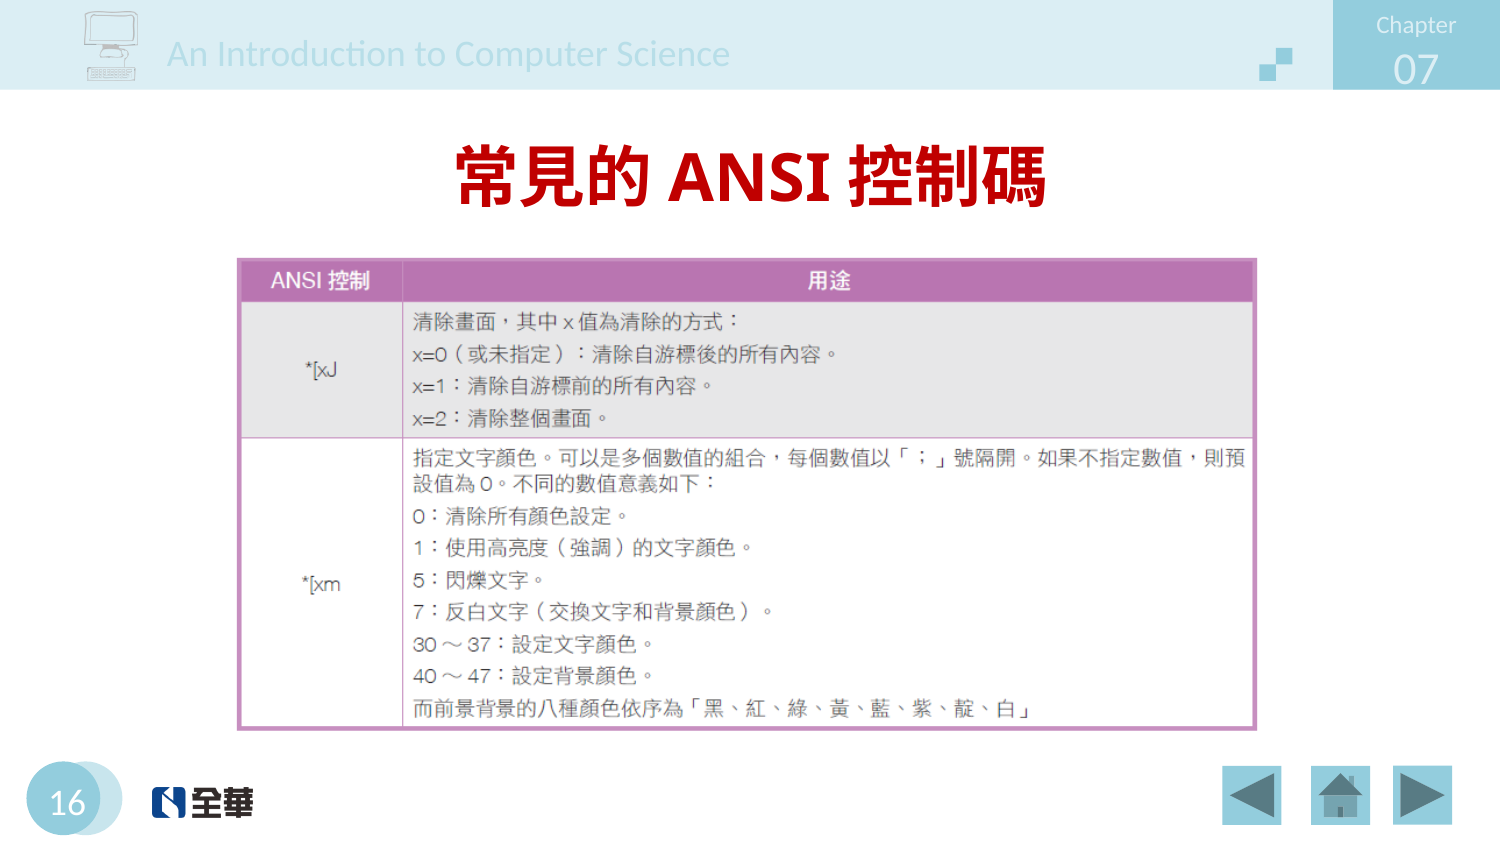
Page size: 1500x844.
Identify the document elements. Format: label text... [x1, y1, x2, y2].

picture [84, 11, 138, 81]
picture [230, 244, 1270, 746]
title 常見的ANSI控制碼 [75, 104, 1425, 245]
picture [152, 787, 253, 818]
